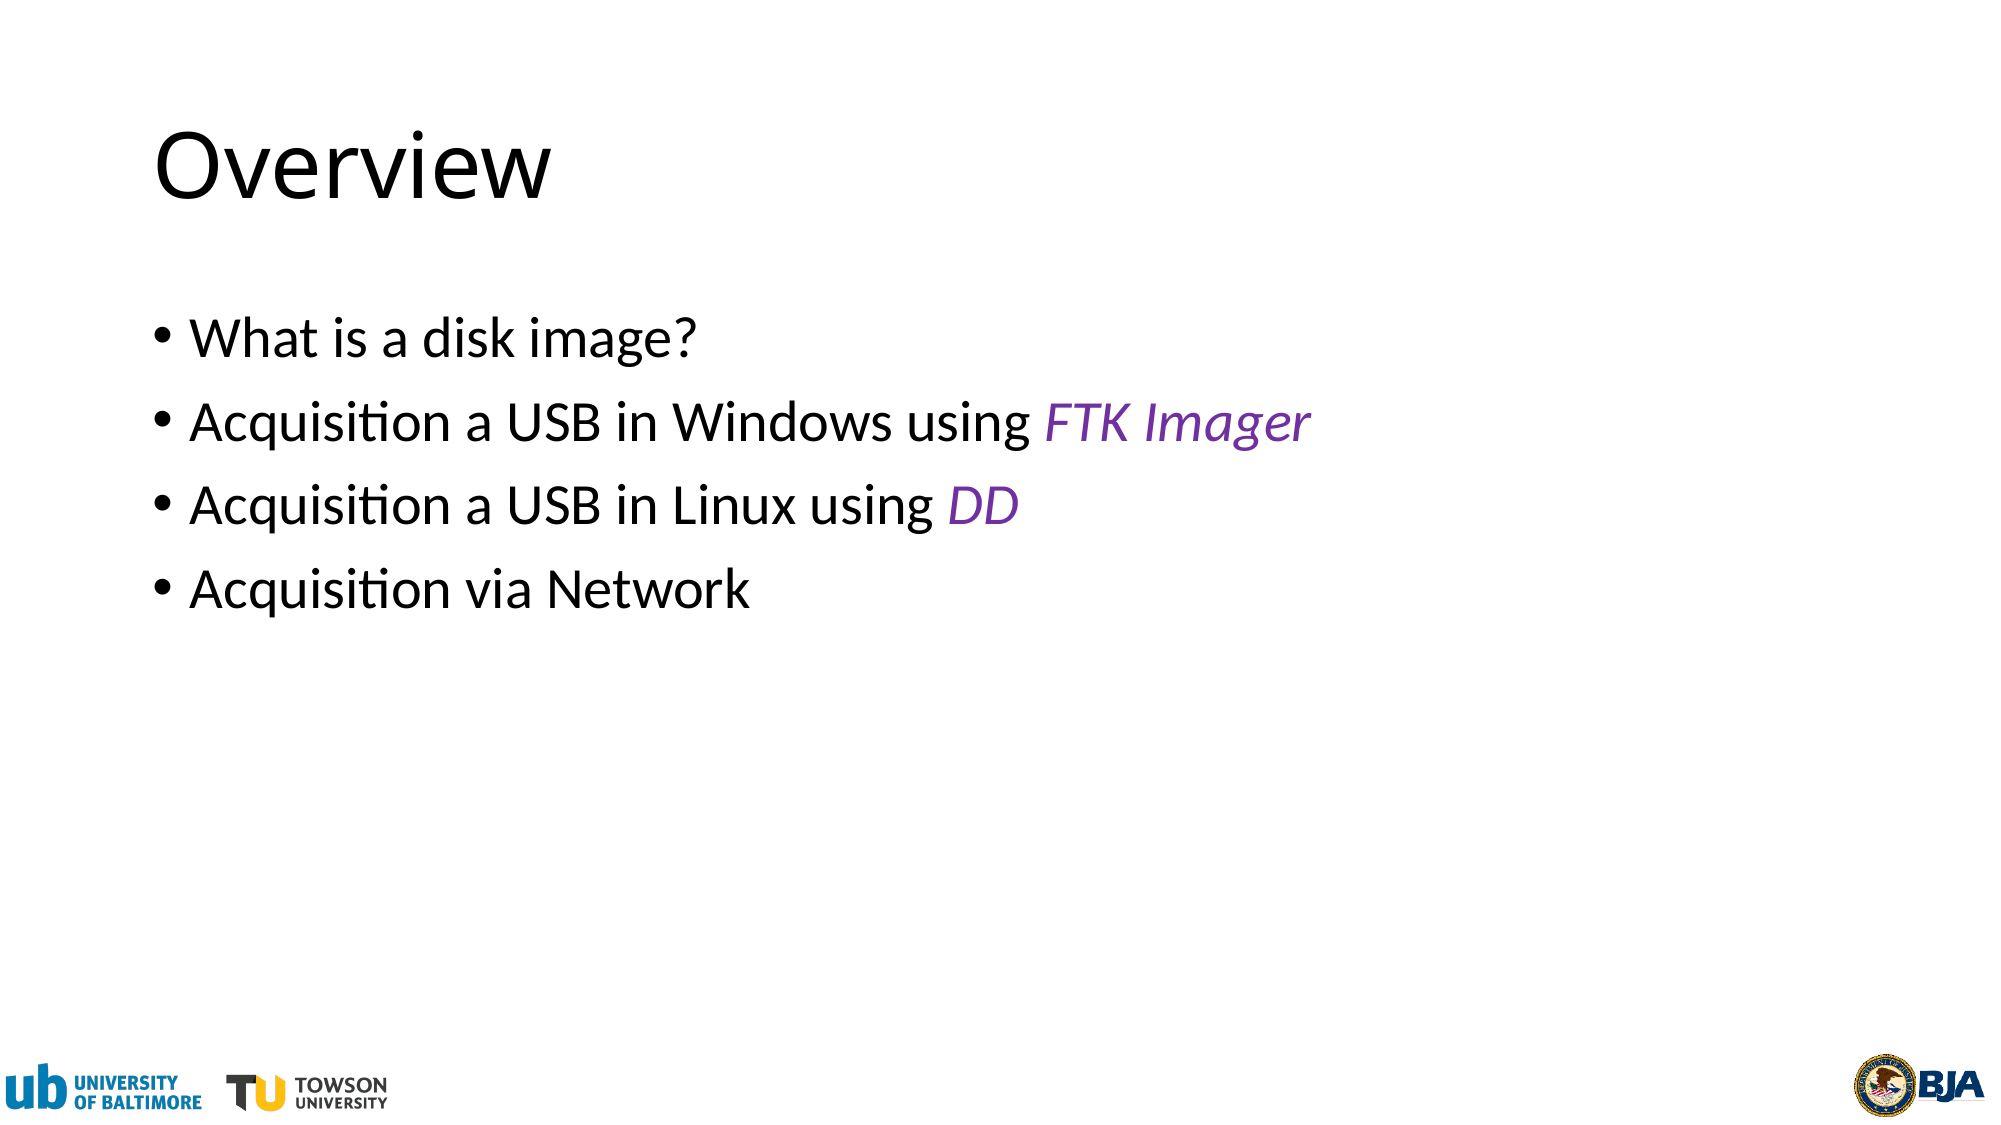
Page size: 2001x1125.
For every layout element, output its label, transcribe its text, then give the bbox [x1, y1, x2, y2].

list What is a disk image? Acquisition a USB in Windows using FTK Imager Acquisition a USB in Linux using DD Acquisition via Network [137, 299, 1863, 1014]
title Overview [137, 59, 1863, 278]
picture [1854, 1054, 1986, 1117]
picture [0, 1031, 407, 1125]
